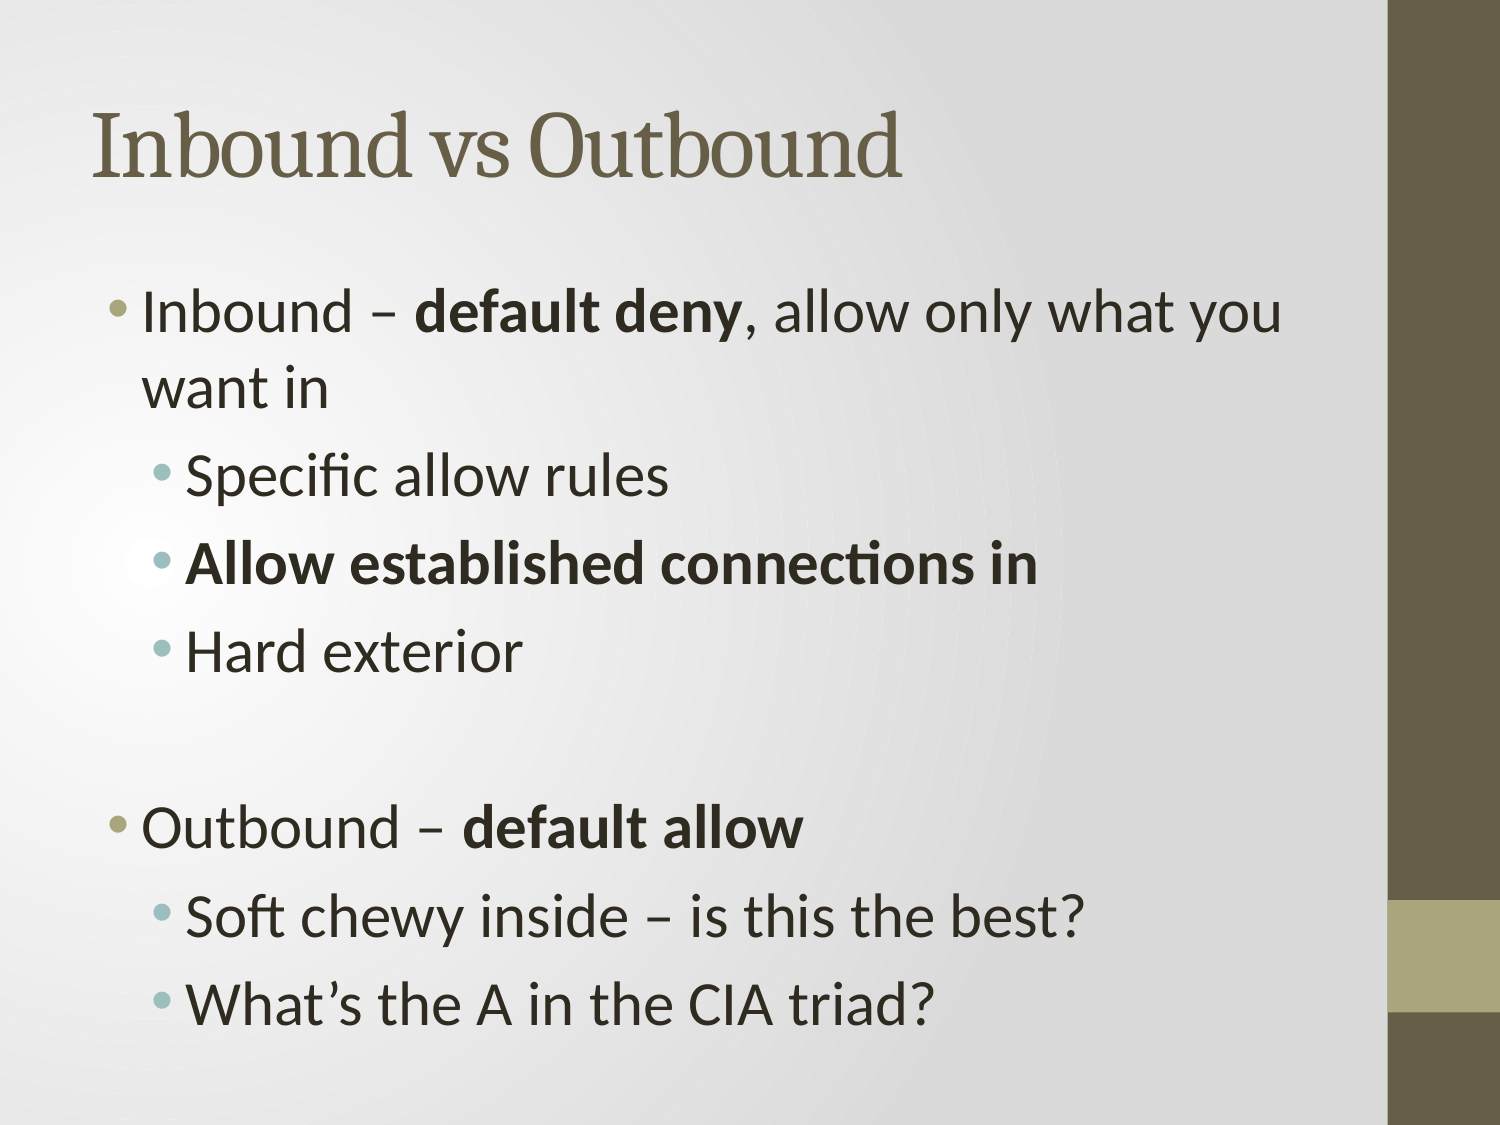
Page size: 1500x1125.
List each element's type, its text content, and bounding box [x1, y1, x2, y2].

list Inbound – default deny, allow only what you want in Specific allow rules Allow established connections in Hard exterior Outbound – default allow Soft chewy inside – is this the best? What’s the A in the CIA triad? [75, 262, 1325, 1050]
title Inbound vs Outbound [75, 45, 1325, 233]
